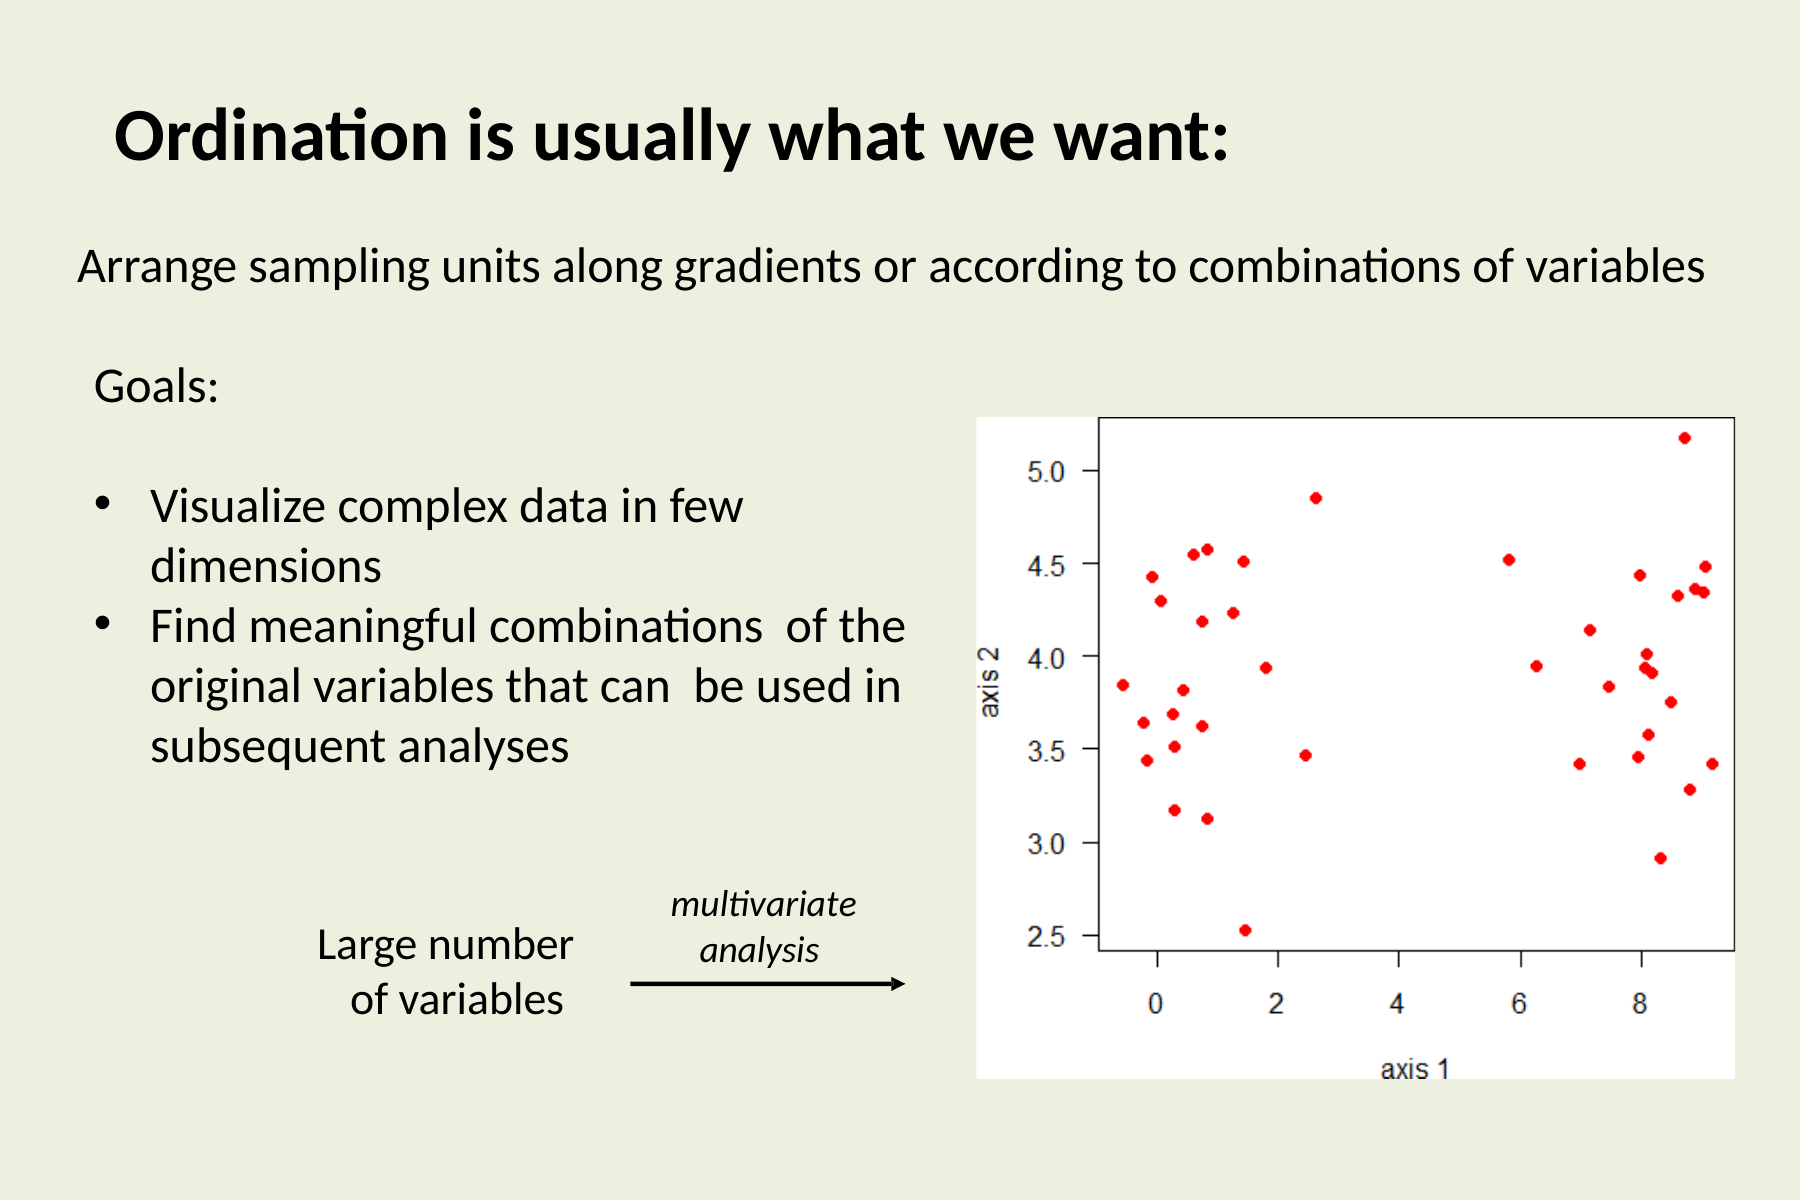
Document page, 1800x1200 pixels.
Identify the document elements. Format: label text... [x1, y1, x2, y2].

text_box [630, 976, 906, 991]
text_box Arrange sampling units along gradients or according to combinations of variables [75, 230, 1750, 293]
text_box Goals: Visualize complex data in few dimensions Find meaningful combinations of the original variables that can be used in subsequent analyses [79, 345, 922, 781]
title Ordination is usually what we want: [112, 83, 1533, 230]
text_box Large number of variables [315, 911, 580, 1025]
text_box multivariate analysis [668, 877, 859, 970]
text_box [976, 417, 1736, 1080]
